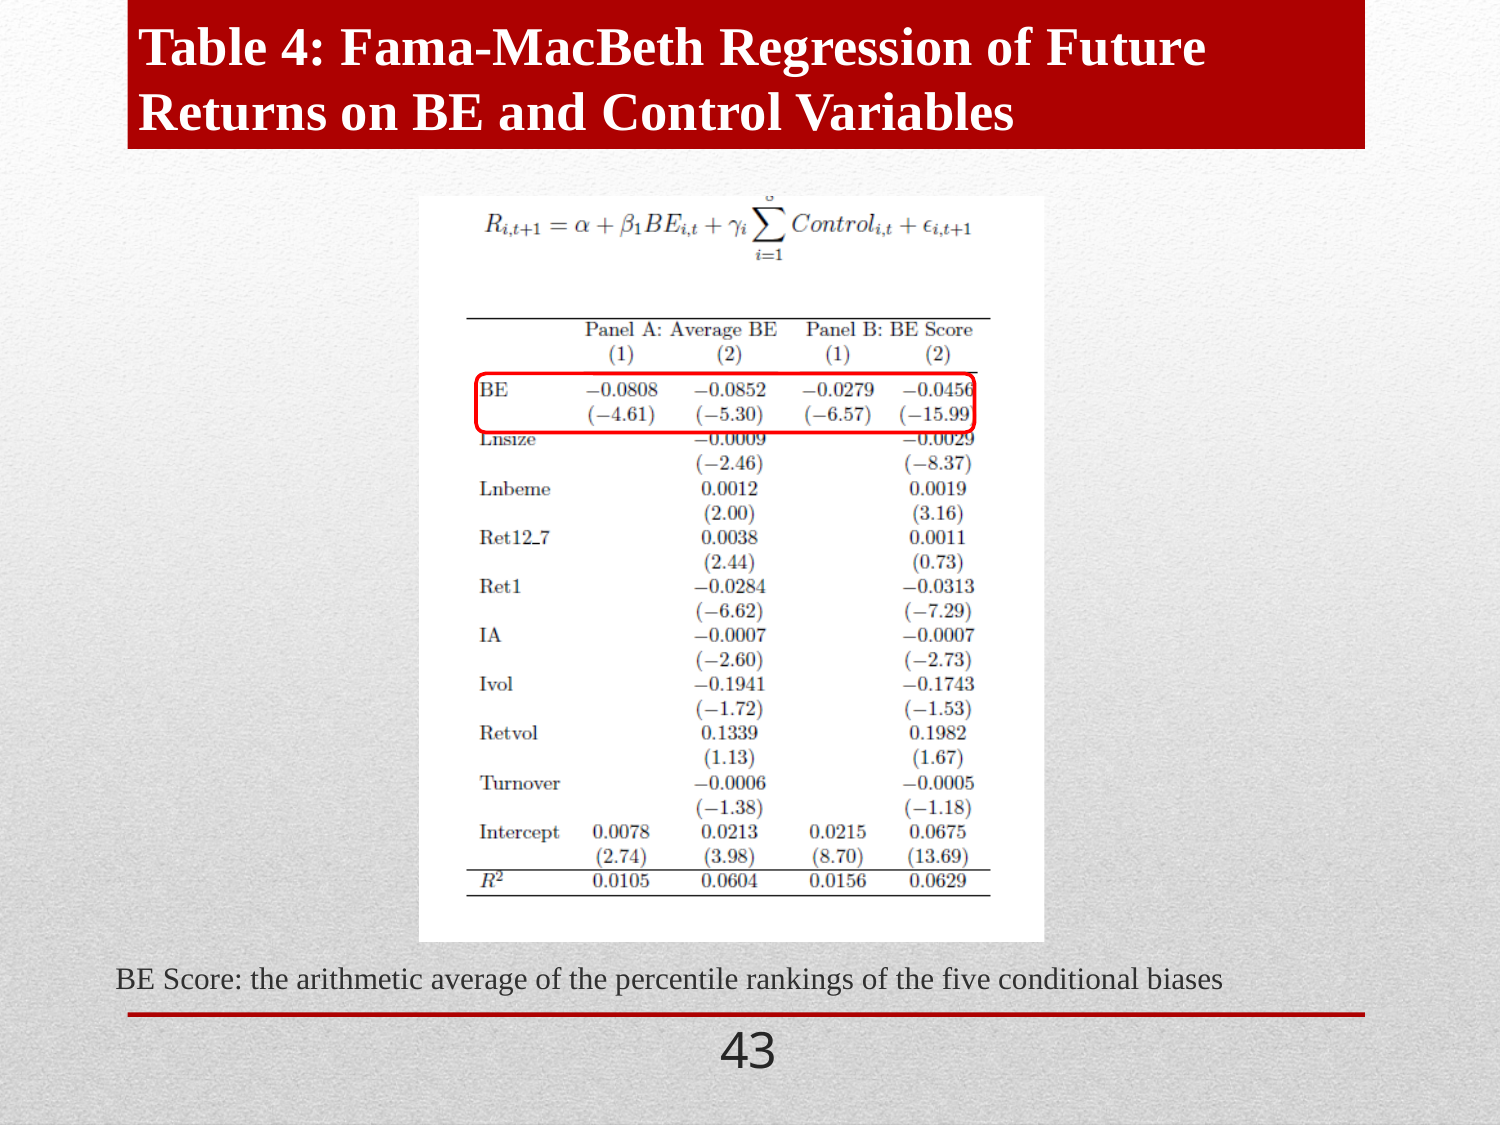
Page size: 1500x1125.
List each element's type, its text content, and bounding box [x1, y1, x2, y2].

title Table 4: Fama-MacBeth Regression of Future Returns on BE and Control Variables [123, 0, 1365, 149]
picture [418, 195, 1046, 943]
list BE Score: the arithmetic average of the percentile rankings of the five conditional biases [100, 152, 1340, 1005]
slide_number 43 [667, 1023, 793, 1084]
